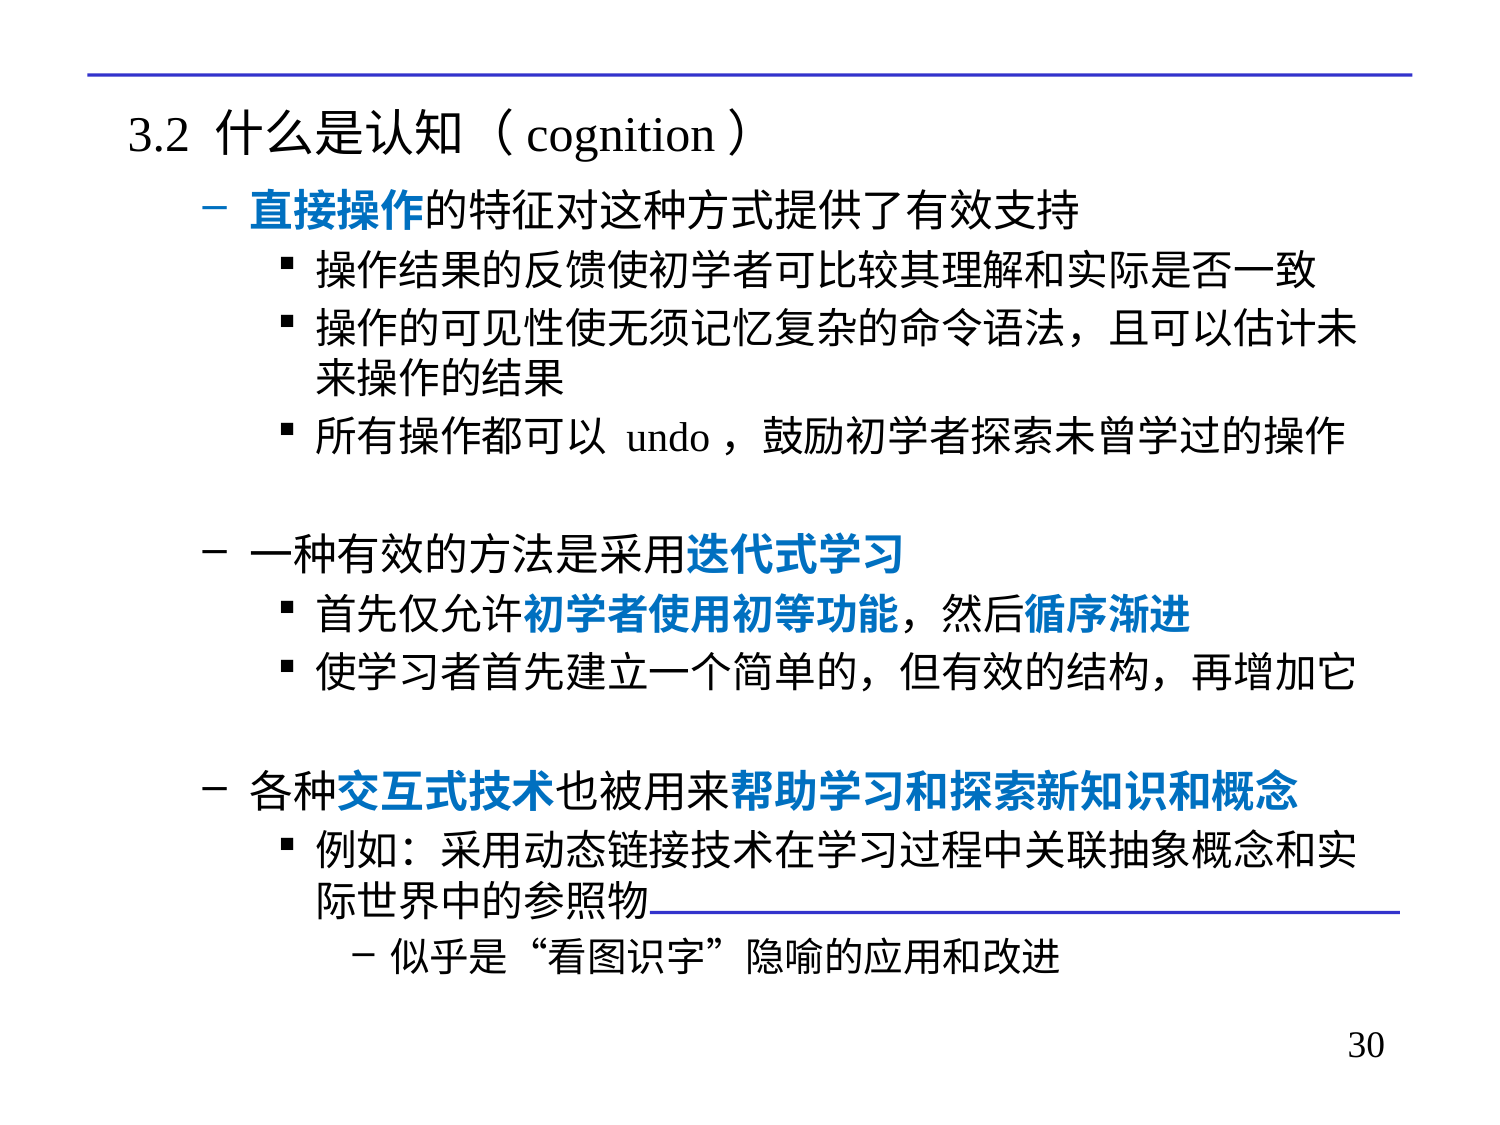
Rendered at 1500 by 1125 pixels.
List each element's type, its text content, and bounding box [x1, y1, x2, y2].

title 3.2 什么是认知（cognition） [112, 87, 1388, 174]
slide_number 30 [1087, 1012, 1401, 1088]
list 直接操作的特征对这种方式提供了有效支持 操作结果的反馈使初学者可比较其理解和实际是否一致 操作的可见性使无须记忆复杂的命令语法，且可以估计未来操作的结果 所有操作都可以 undo，鼓励初学者探索未曾学过的操作 一种有效的方法是采用迭代式学习 首先仅允许初学者使用初等功能，然后循序渐进 使学习者首先建立一个简单的，但有效的结构，再增加它 各种交互式技术也被用来帮助学习和探索新知识和概念 例如：采用动态链接技术在学习过程中关联抽象概念和实际世界中的参照物 似乎是“看图识字”隐喻的应用和改进 [112, 174, 1388, 900]
